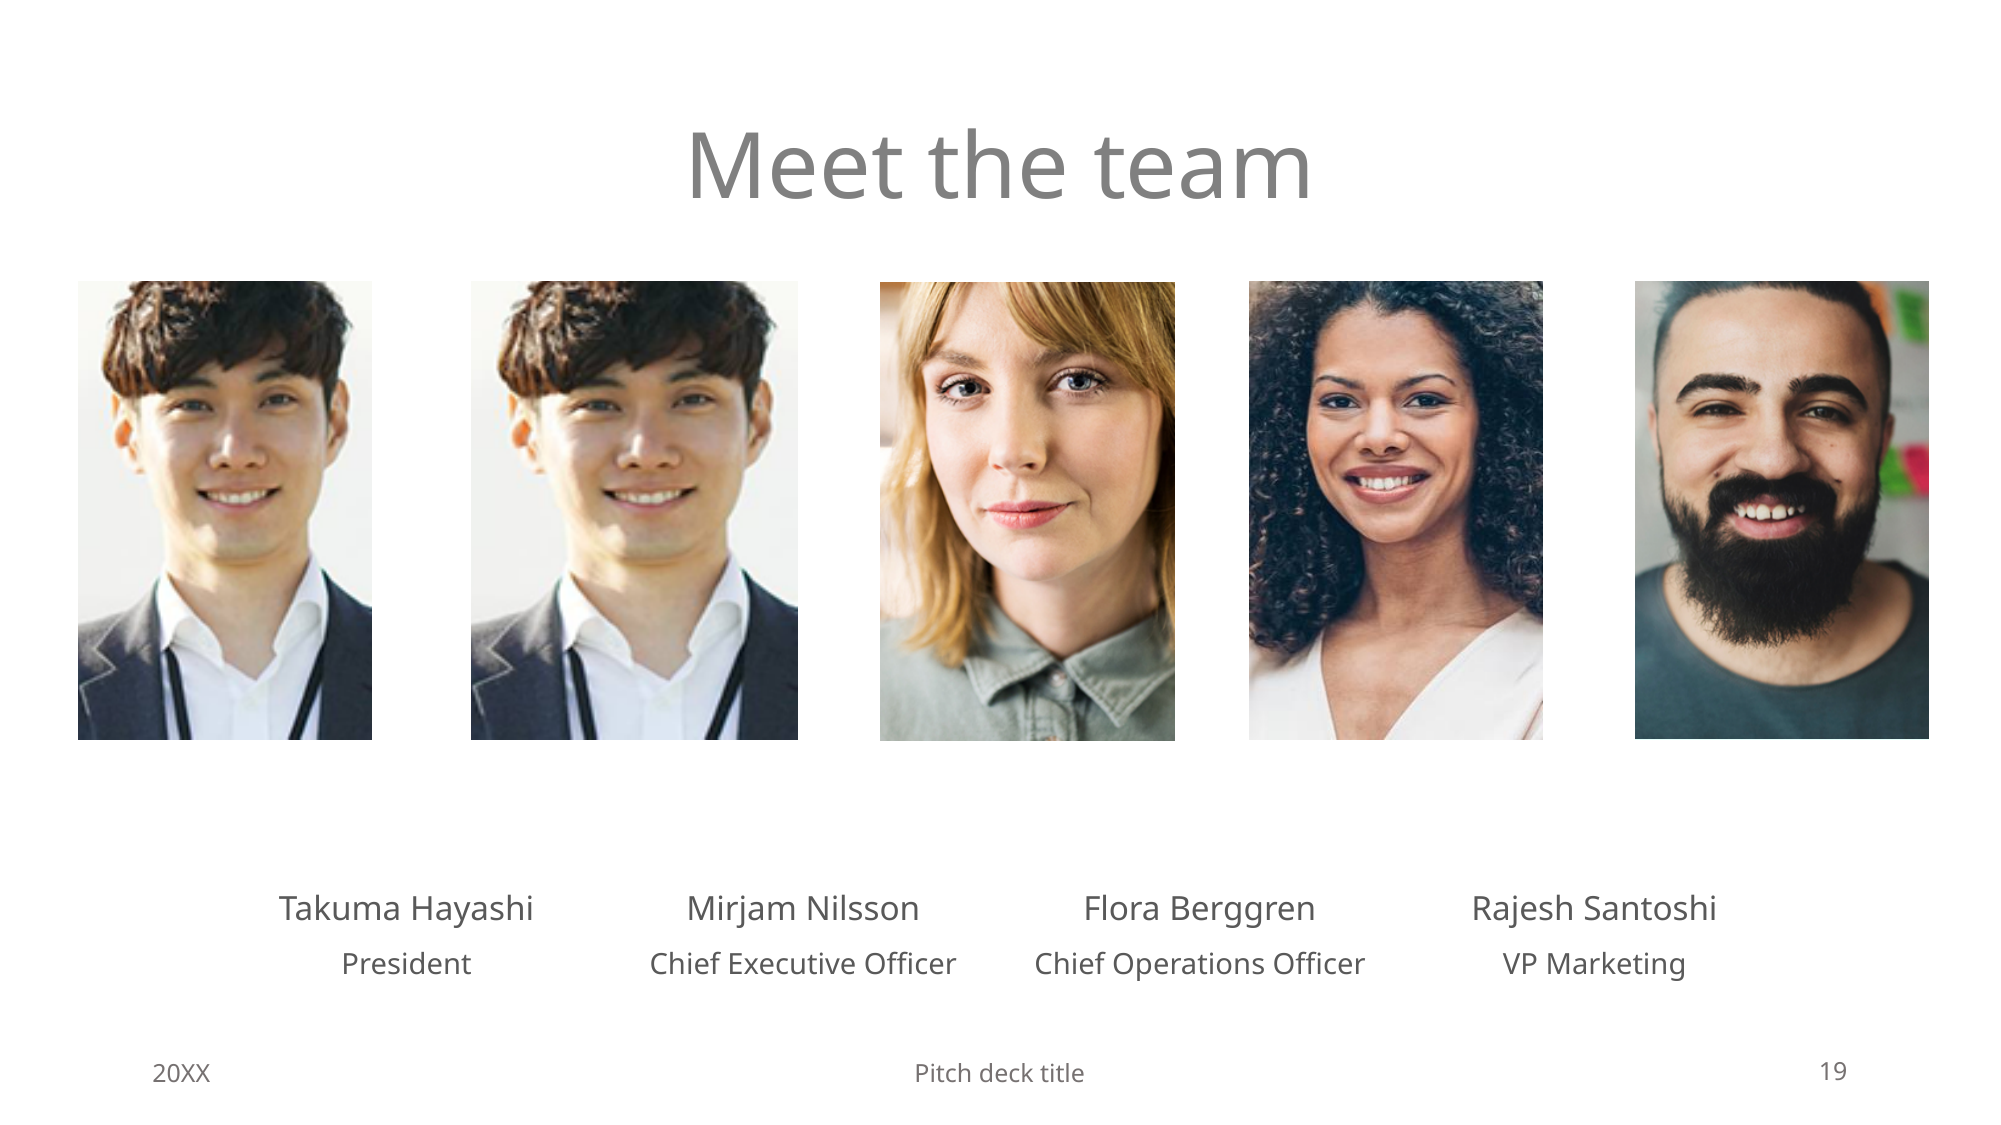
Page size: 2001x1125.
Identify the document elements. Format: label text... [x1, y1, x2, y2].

list Takuma Hayashi [219, 879, 595, 940]
picture [78, 281, 372, 740]
list Flora Berggren [1012, 879, 1388, 940]
list Rajesh Santoshi [1407, 879, 1783, 940]
footer Pitch deck title [662, 1042, 1338, 1103]
list Chief Executive Officer [615, 942, 991, 1002]
picture [880, 282, 1175, 741]
title Meet the team [137, 59, 1863, 278]
picture [1635, 281, 1929, 740]
list VP Marketing [1407, 942, 1783, 1002]
picture [471, 281, 798, 740]
picture [1249, 281, 1543, 740]
list Mirjam Nilsson [615, 879, 991, 940]
slide_number 20XX [137, 1042, 588, 1103]
slide_number 19 [1412, 1042, 1863, 1103]
list President [219, 942, 595, 1002]
list Chief Operations Officer [1012, 942, 1388, 1002]
